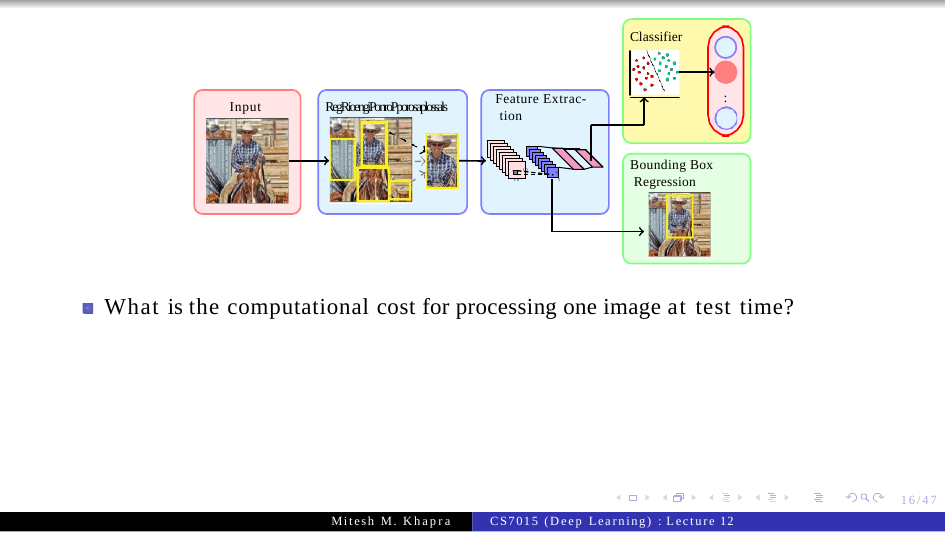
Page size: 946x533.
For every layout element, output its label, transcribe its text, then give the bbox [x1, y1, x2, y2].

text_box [0, 511, 946, 532]
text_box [590, 60, 752, 265]
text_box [458, 17, 752, 176]
text_box What is the computational cost for processing one image at test time? [102, 289, 809, 319]
text_box 16/47 [898, 493, 941, 508]
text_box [193, 88, 205, 216]
text_box [82, 303, 94, 314]
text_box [288, 88, 546, 216]
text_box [629, 25, 745, 59]
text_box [205, 88, 287, 216]
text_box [551, 178, 711, 257]
text_box [0, 0, 945, 8]
